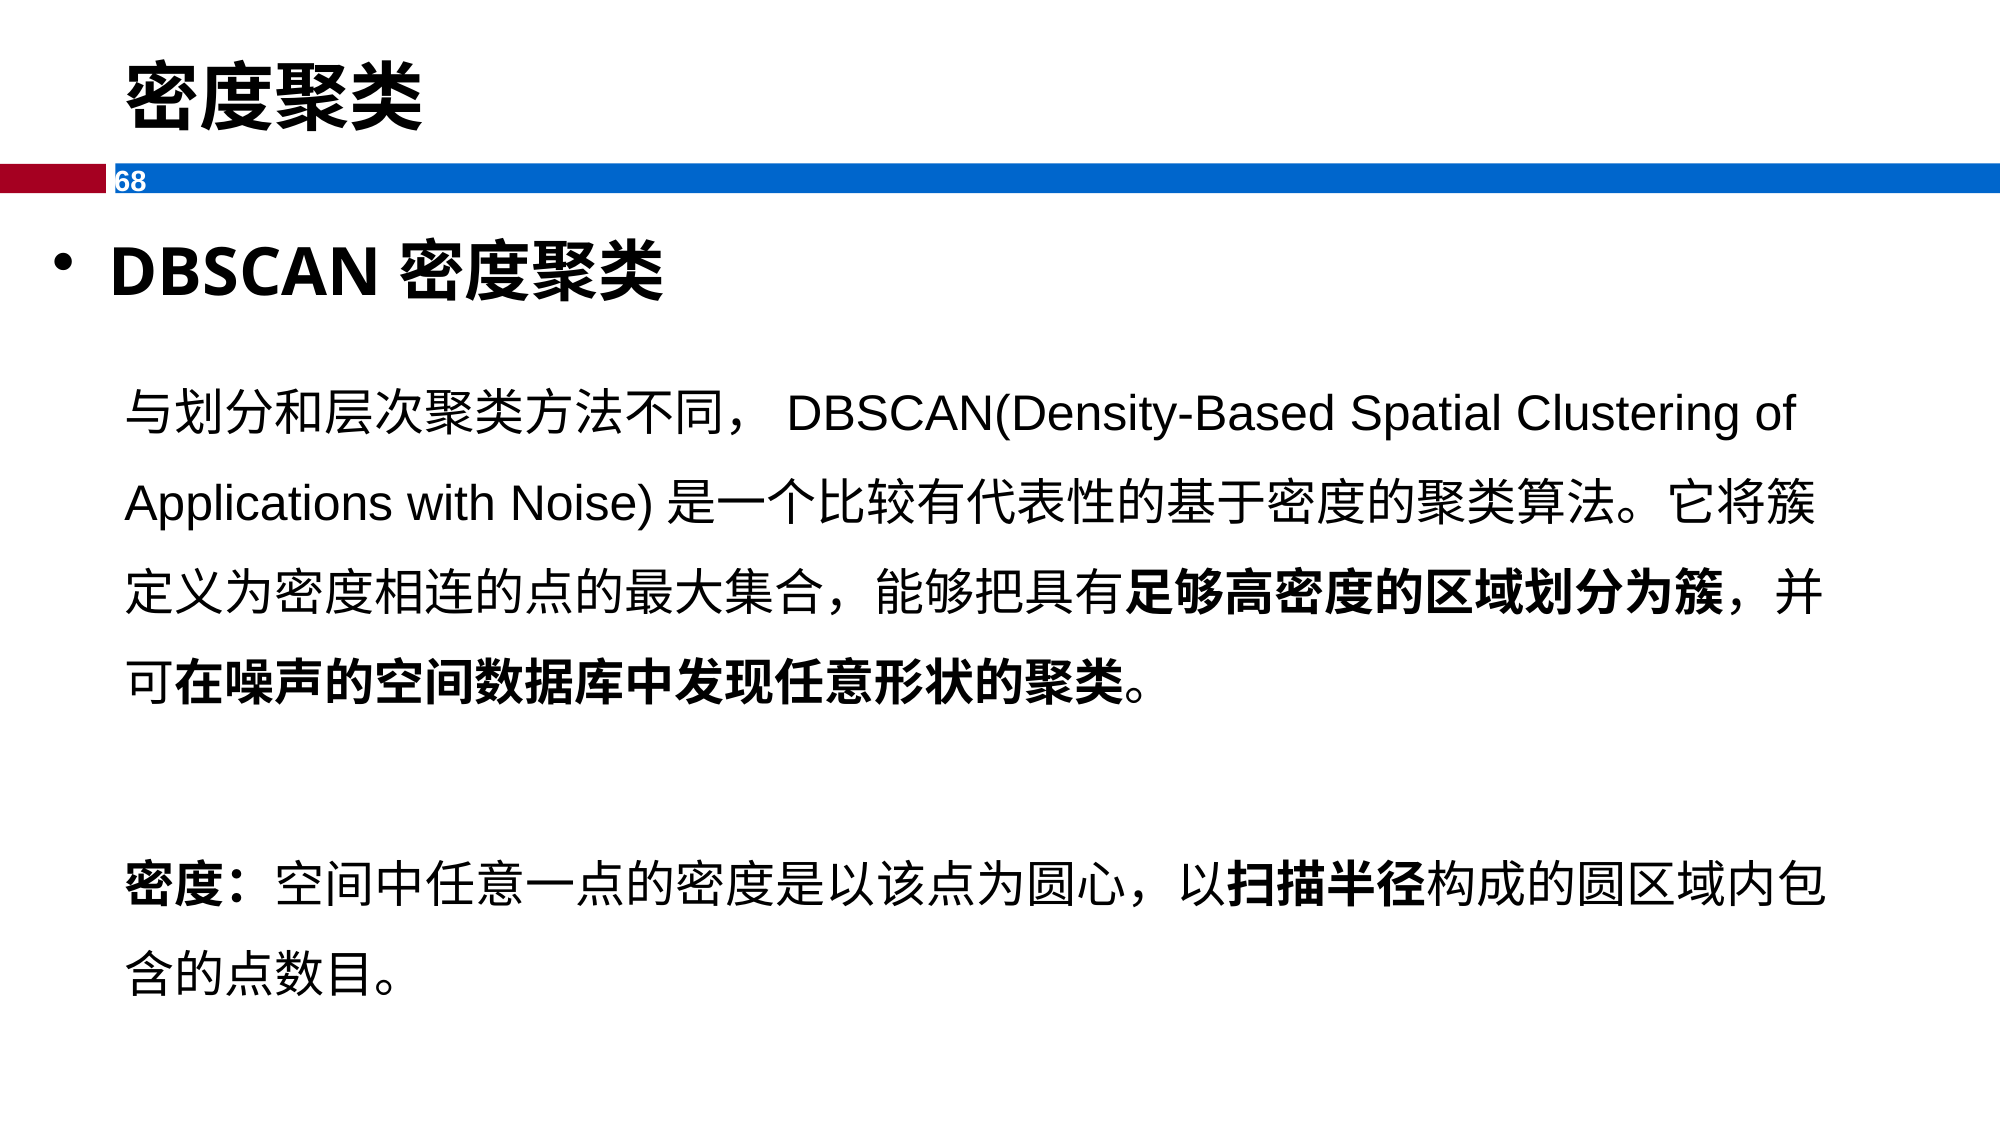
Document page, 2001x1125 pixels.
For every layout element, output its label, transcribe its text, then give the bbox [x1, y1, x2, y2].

text_box 与划分和层次聚类方法不同，DBSCAN(Density-Based Spatial Clustering of Applications with Noise)是一个比较有代表性的基于密度的聚类算法。它将簇定义为密度相连的点的最大集合，能够把具有足够高密度的区域划分为簇，并可在噪声的空间数据库中发现任意形状的聚类。 [109, 342, 1842, 718]
title 密度聚类 [109, 38, 2000, 150]
list DBSCAN密度聚类 [37, 221, 1838, 325]
text_box 密度：空间中任意一点的密度是以该点为圆心，以扫描半径构成的圆区域内包含的点数目。 [109, 814, 1842, 1010]
